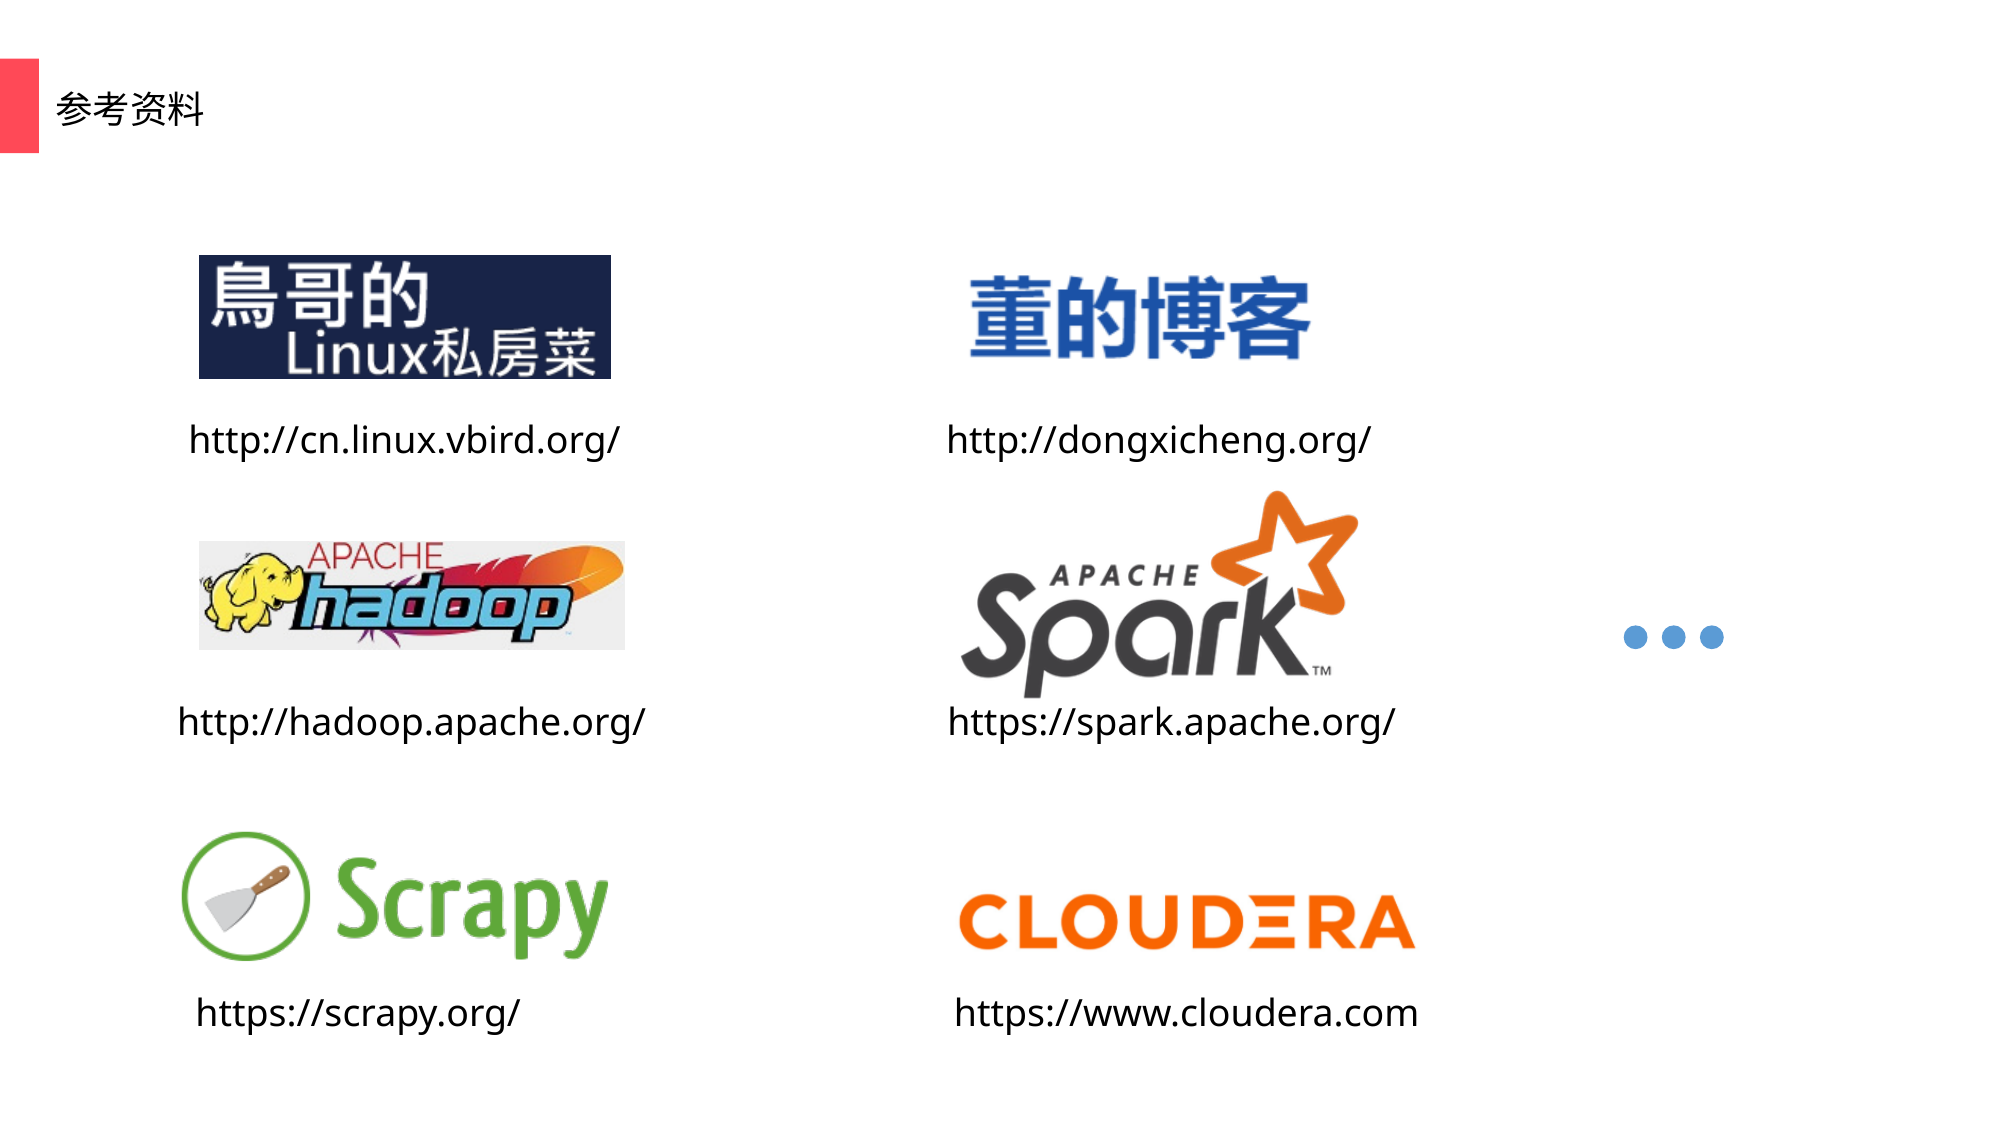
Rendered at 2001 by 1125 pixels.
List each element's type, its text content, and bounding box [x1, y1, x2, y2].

text_box https://spark.apache.org/ [932, 691, 1411, 751]
text_box [1661, 625, 1686, 650]
picture [946, 876, 1427, 971]
text_box [0, 58, 39, 154]
text_box https://www.cloudera.com [939, 982, 1435, 1042]
text_box https://scrapy.org/ [180, 982, 536, 1042]
picture [199, 541, 625, 650]
picture [935, 238, 1342, 395]
text_box http://hadoop.apache.org/ [162, 691, 662, 751]
picture [179, 829, 611, 964]
text_box http://cn.linux.vbird.org/ [173, 408, 636, 469]
text_box http://dongxicheng.org/ [931, 408, 1387, 469]
text_box 参考资料 [39, 58, 1931, 154]
picture [199, 255, 611, 379]
picture [959, 489, 1359, 702]
text_box [1699, 625, 1724, 650]
text_box [1623, 625, 1648, 650]
